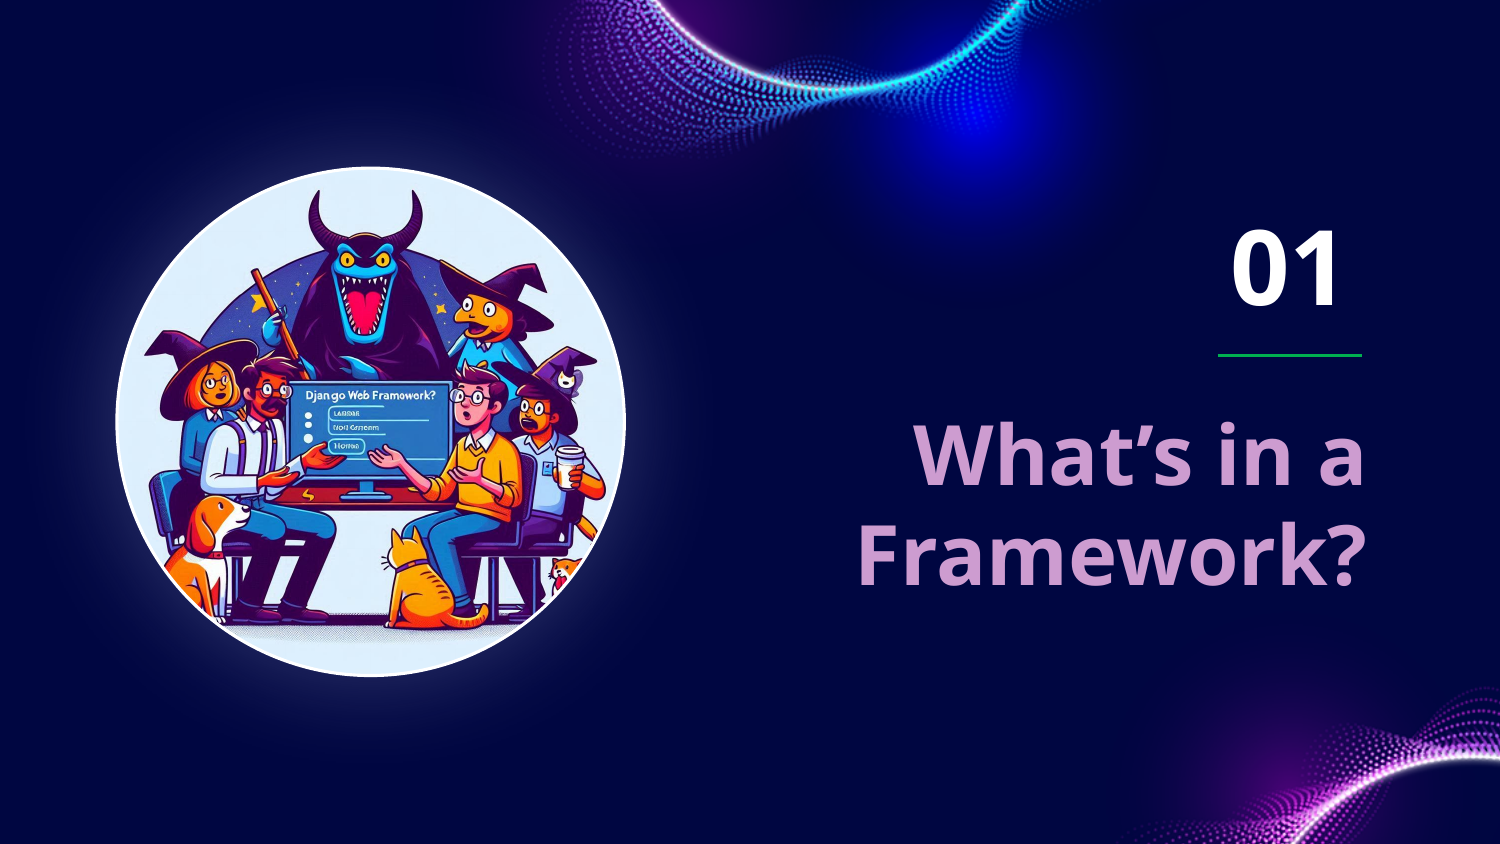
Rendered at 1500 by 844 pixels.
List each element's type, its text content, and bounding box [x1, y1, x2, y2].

picture [116, 0, 1460, 676]
picture [852, 487, 1500, 844]
title 01 [1196, 190, 1383, 341]
title What’s in a Framework? [670, 386, 1383, 654]
